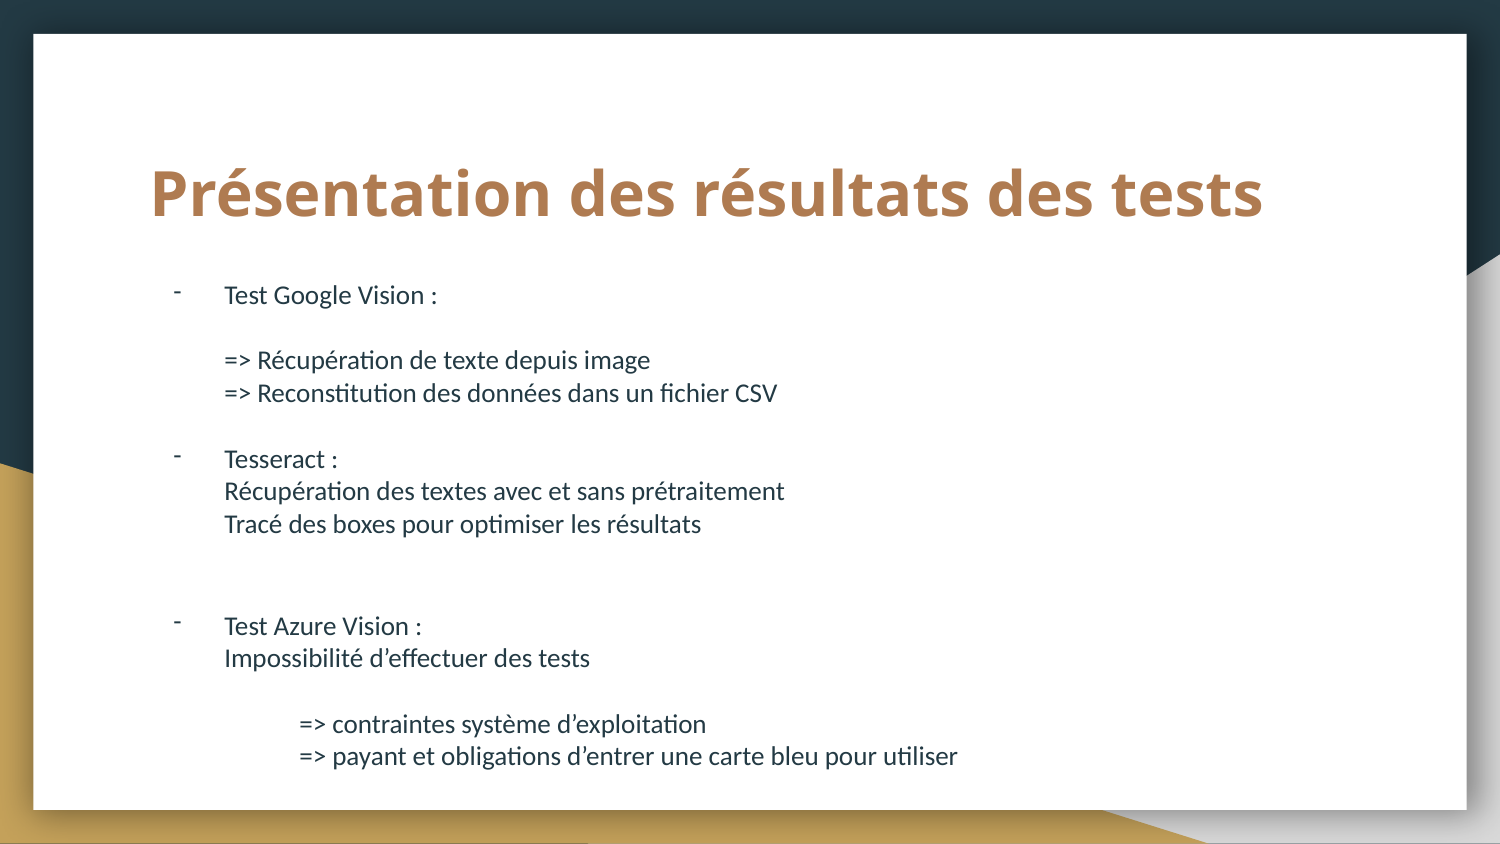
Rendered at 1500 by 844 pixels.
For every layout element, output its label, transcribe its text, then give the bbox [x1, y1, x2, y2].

list Test Google Vision : => Récupération de texte depuis image => Reconstitution des données dans un fichier CSV Tesseract : Récupération des textes avec et sans prétraitement Tracé des boxes pour optimiser les résultats Test Azure Vision : Impossibilité d’effectuer des tests => contraintes système d’exploitation => payant et obligations d’entrer une carte bleu pour utiliser [134, 262, 1366, 719]
title Présentation des résultats des tests [134, 138, 1366, 262]
